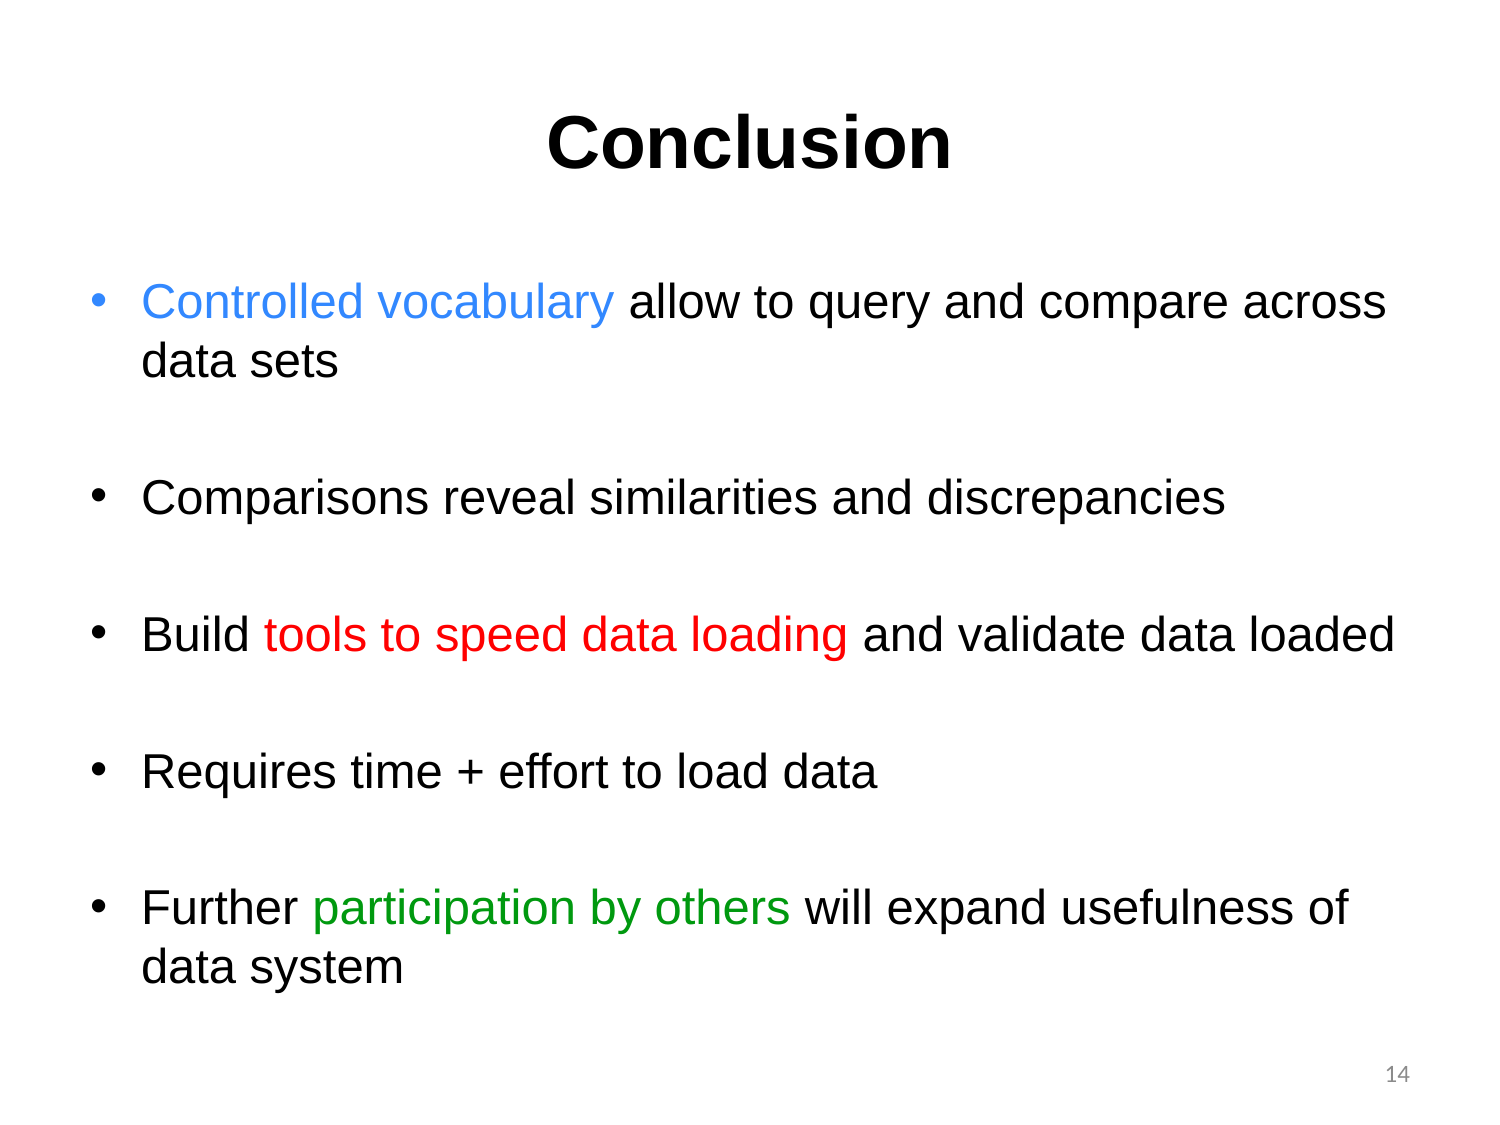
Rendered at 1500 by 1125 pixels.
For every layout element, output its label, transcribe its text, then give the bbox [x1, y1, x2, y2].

list Controlled vocabulary allow to query and compare across data sets Comparisons reveal similarities and discrepancies Build tools to speed data loading and validate data loaded Requires time + effort to load data Further participation by others will expand usefulness of data system [75, 262, 1425, 1043]
title Conclusion [75, 45, 1425, 233]
slide_number 14 [1074, 1042, 1425, 1103]
